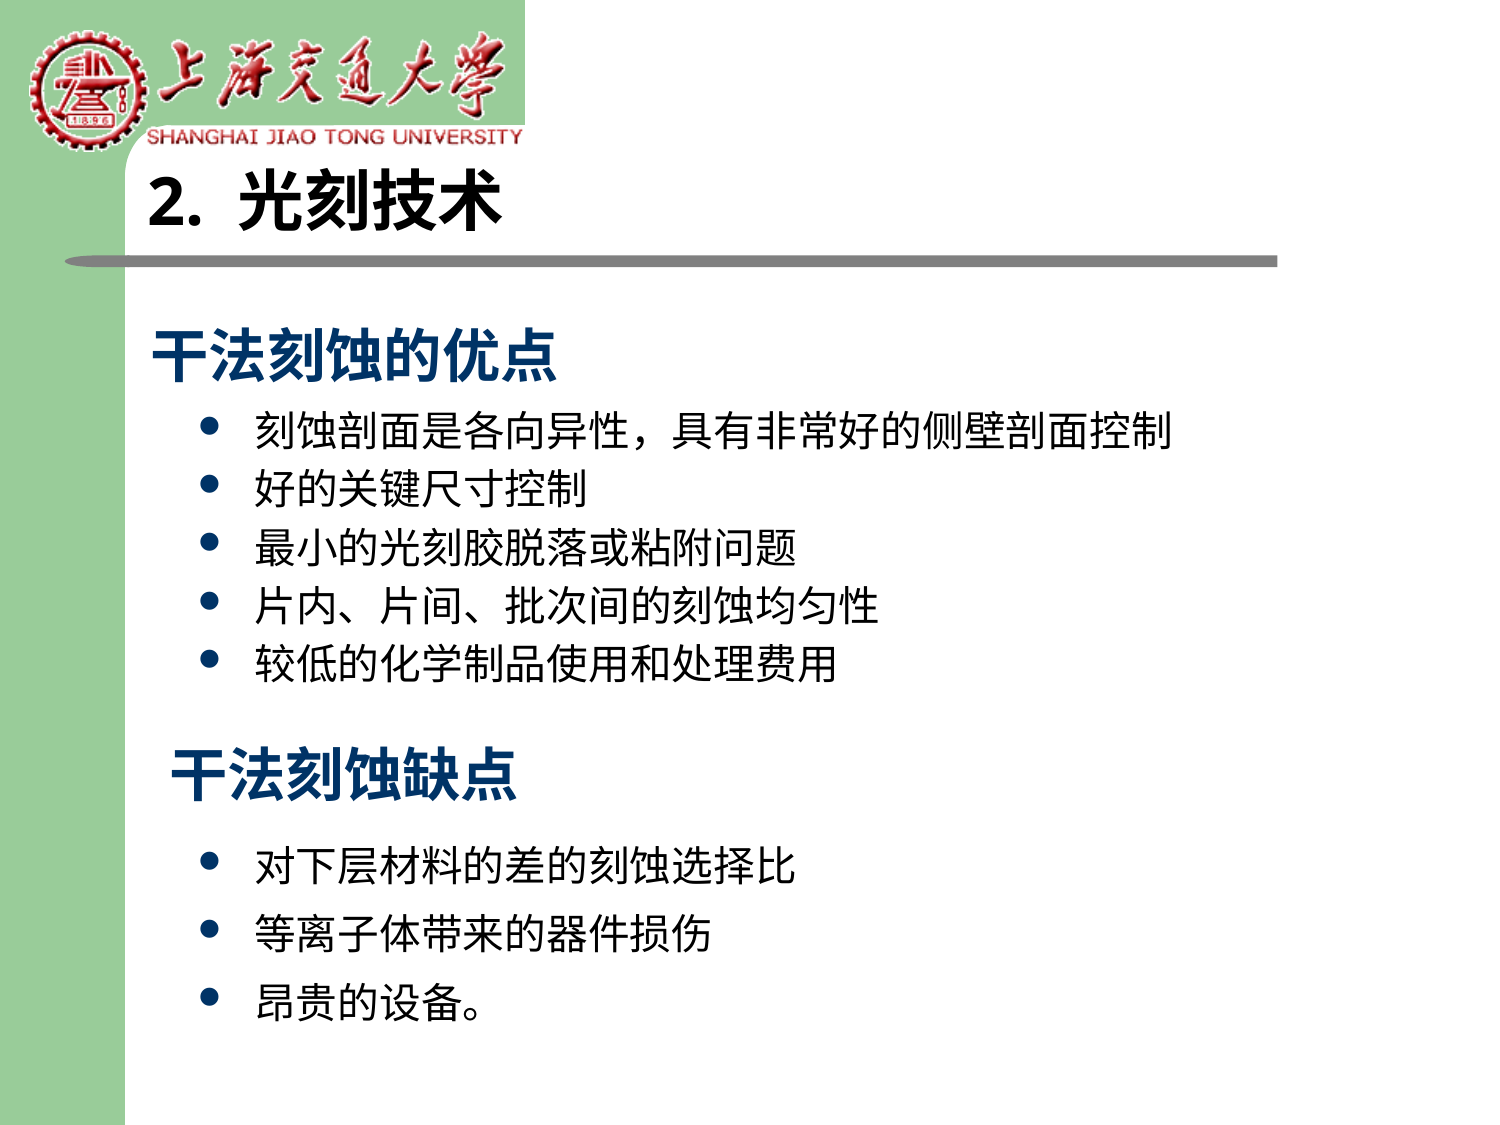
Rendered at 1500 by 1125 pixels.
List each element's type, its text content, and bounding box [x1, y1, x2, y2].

picture [29, 30, 524, 152]
title 干法刻蚀的优点 [135, 290, 633, 398]
text_box 干法刻蚀缺点 [147, 715, 703, 823]
list 刻蚀剖面是各向异性，具有非常好的侧壁剖面控制 好的关键尺寸控制 最小的光刻胶脱落或粘附问题 片内、片间、批次间的刻蚀均匀性 较低的化学制品使用和处理费用 [182, 396, 1330, 678]
text_box 对下层材料的差的刻蚀选择比 等离子体带来的器件损伤 昂贵的设备。 [182, 822, 1065, 1018]
text_box 2. 光刻技术 [123, 125, 656, 256]
